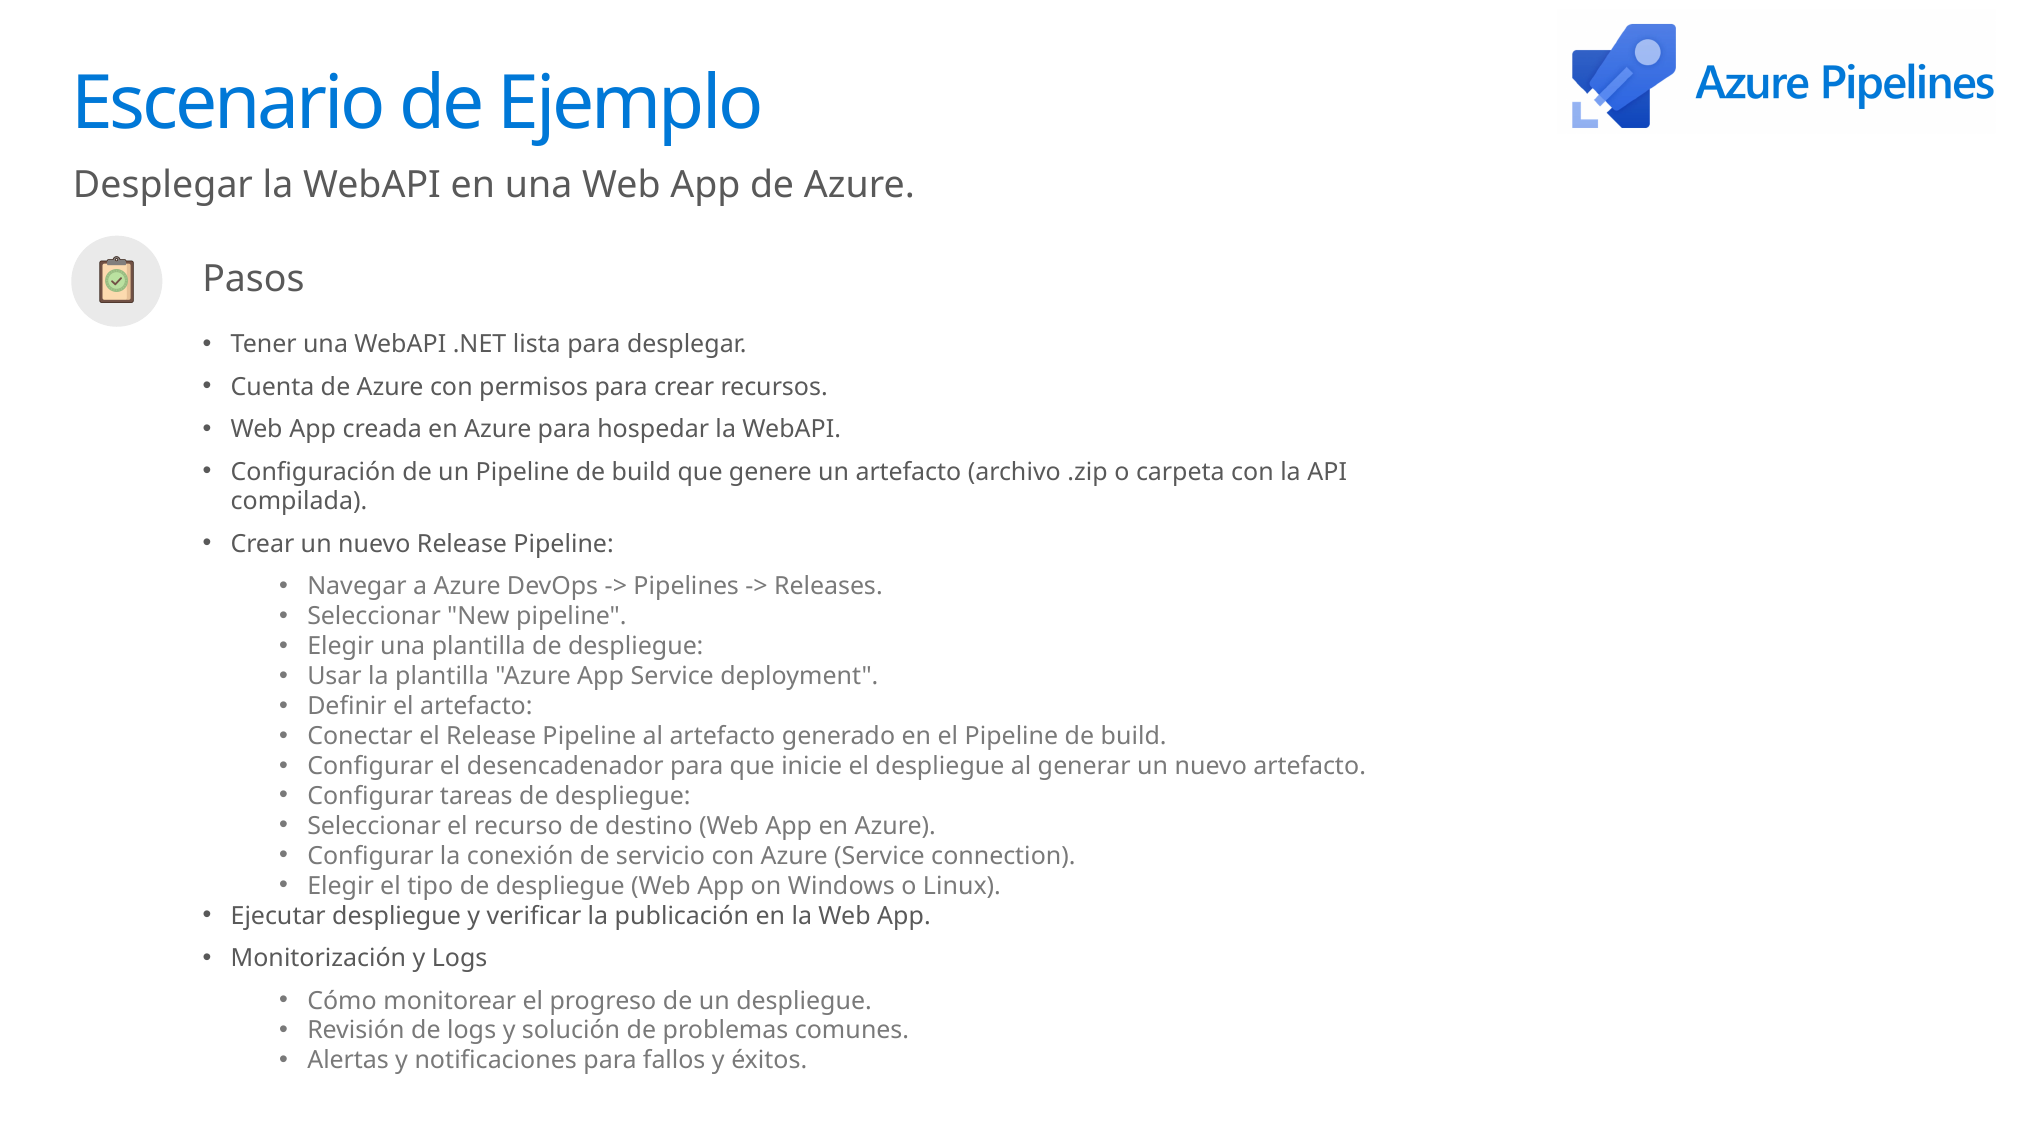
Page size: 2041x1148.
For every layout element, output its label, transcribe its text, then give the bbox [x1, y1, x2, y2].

picture [1556, 9, 1996, 134]
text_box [71, 235, 163, 327]
list Desplegar la WebAPI en una Web App de Azure. [72, 159, 1639, 249]
text_box Tener una WebAPI .NET lista para desplegar. Cuenta de Azure con permisos para crear recursos. Web App creada en Azure para hospedar la WebAPI. Configuración de un Pipeline de build que genere un artefacto (archivo .zip o carpeta con la API compilada). Crear un nuevo Release Pipeline: Navegar a Azure DevOps -> Pipelines -> Releases. Seleccionar "New pipeline". Elegir una plantilla de despliegue: Usar la plantilla "Azure App Service deployment". Definir el artefacto: Conectar el Release Pipeline al artefacto generado en el Pipeline de build. Configurar el desencadenador para que inicie el despliegue al generar un nuevo artefacto. Configurar tareas de despliegue: Seleccionar el recurso de destino (Web App en Azure). Configurar la conexión de servicio con Azure (Service connection). Elegir el tipo de despliegue (Web App on Windows o Linux). Ejecutar despliegue y verificar la publicación en la Web App. Monitorización y Logs Cómo monitorear el progreso de un despliegue. Revisión de logs y solución de problemas comunes. Alertas y notificaciones para fallos y éxitos. [172, 303, 1504, 1098]
title Escenario de Ejemplo [71, 37, 1969, 161]
text_box Pasos [172, 238, 1221, 303]
